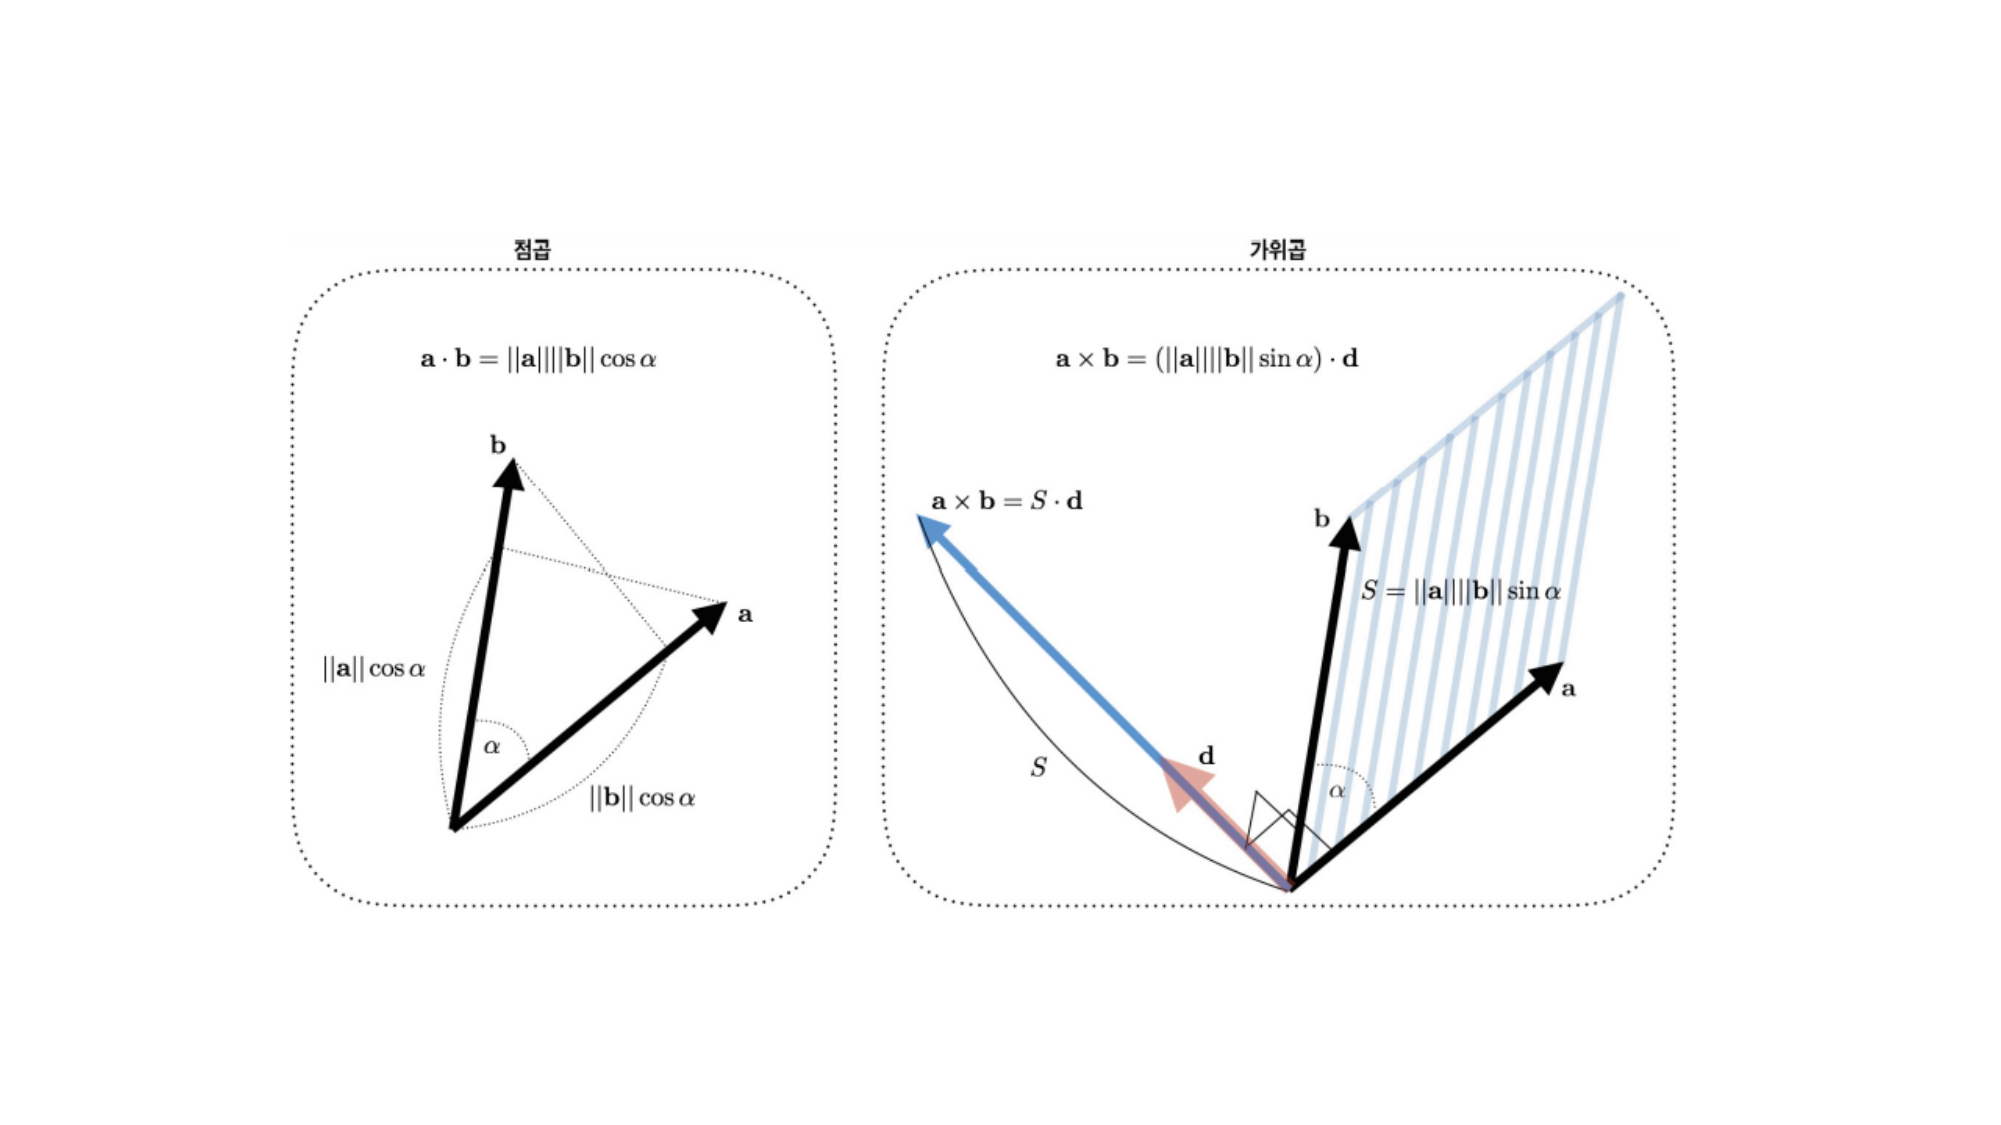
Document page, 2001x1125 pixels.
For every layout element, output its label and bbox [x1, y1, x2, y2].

picture [206, 157, 1794, 968]
